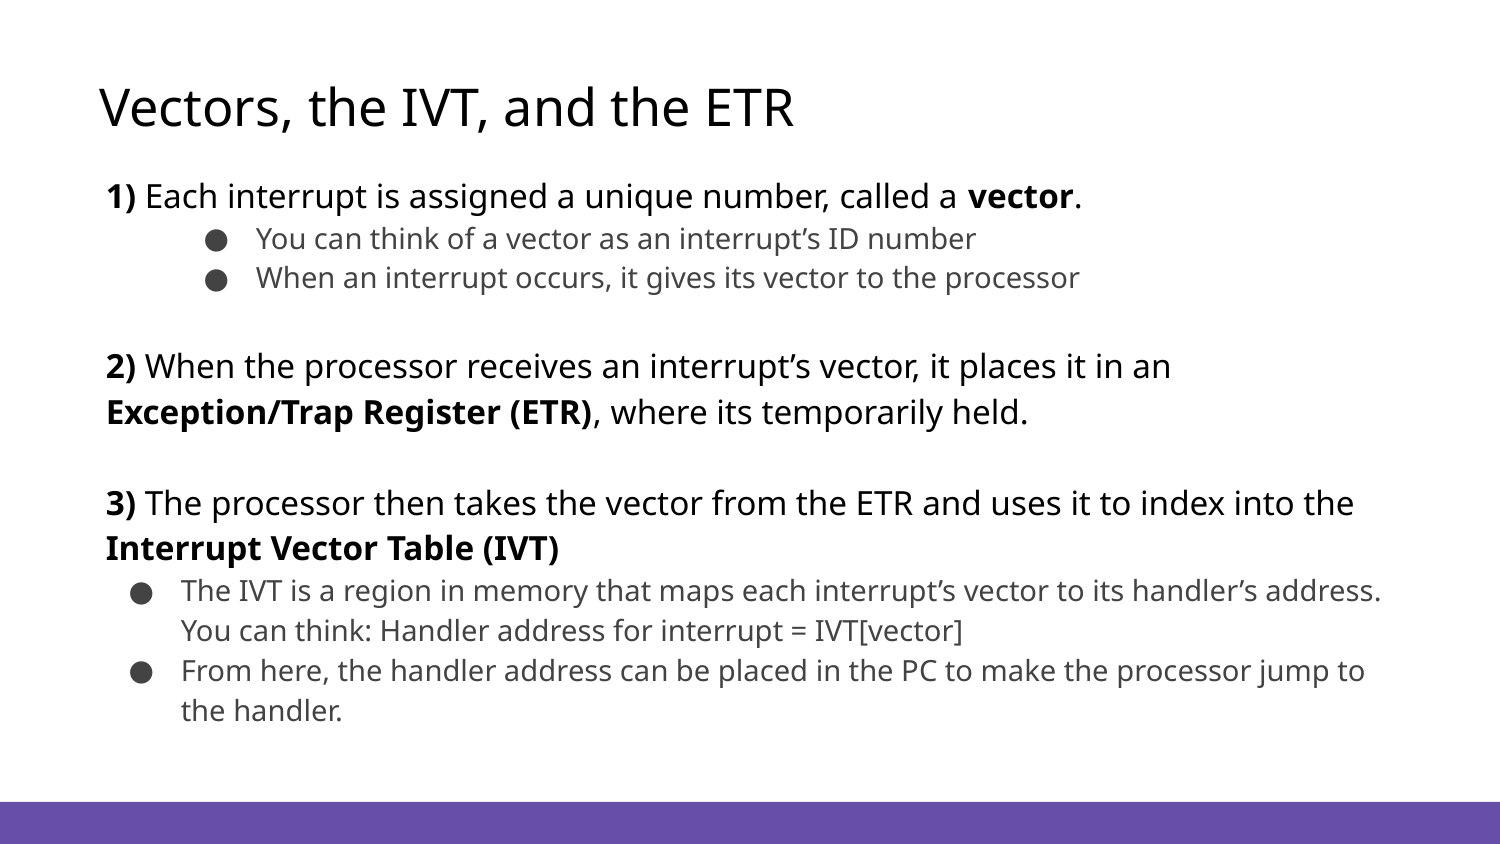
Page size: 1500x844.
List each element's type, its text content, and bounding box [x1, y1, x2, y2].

title Vectors, the IVT, and the ETR [97, 71, 1151, 216]
text_box 1) Each interrupt is assigned a unique number, called a vector. You can think of a vector as an interrupt’s ID number When an interrupt occurs, it gives its vector to the processor 2) When the processor receives an interrupt’s vector, it places it in an Exception/Trap Register (ETR), where its temporarily held. 3) The processor then takes the vector from the ETR and uses it to index into the Interrupt Vector Table (IVT) The IVT is a region in memory that maps each interrupt’s vector to its handler’s address. You can think: Handler address for interrupt = IVT[vector] From here, the handler address can be placed in the PC to make the processor jump to the handler. [105, 167, 1412, 773]
